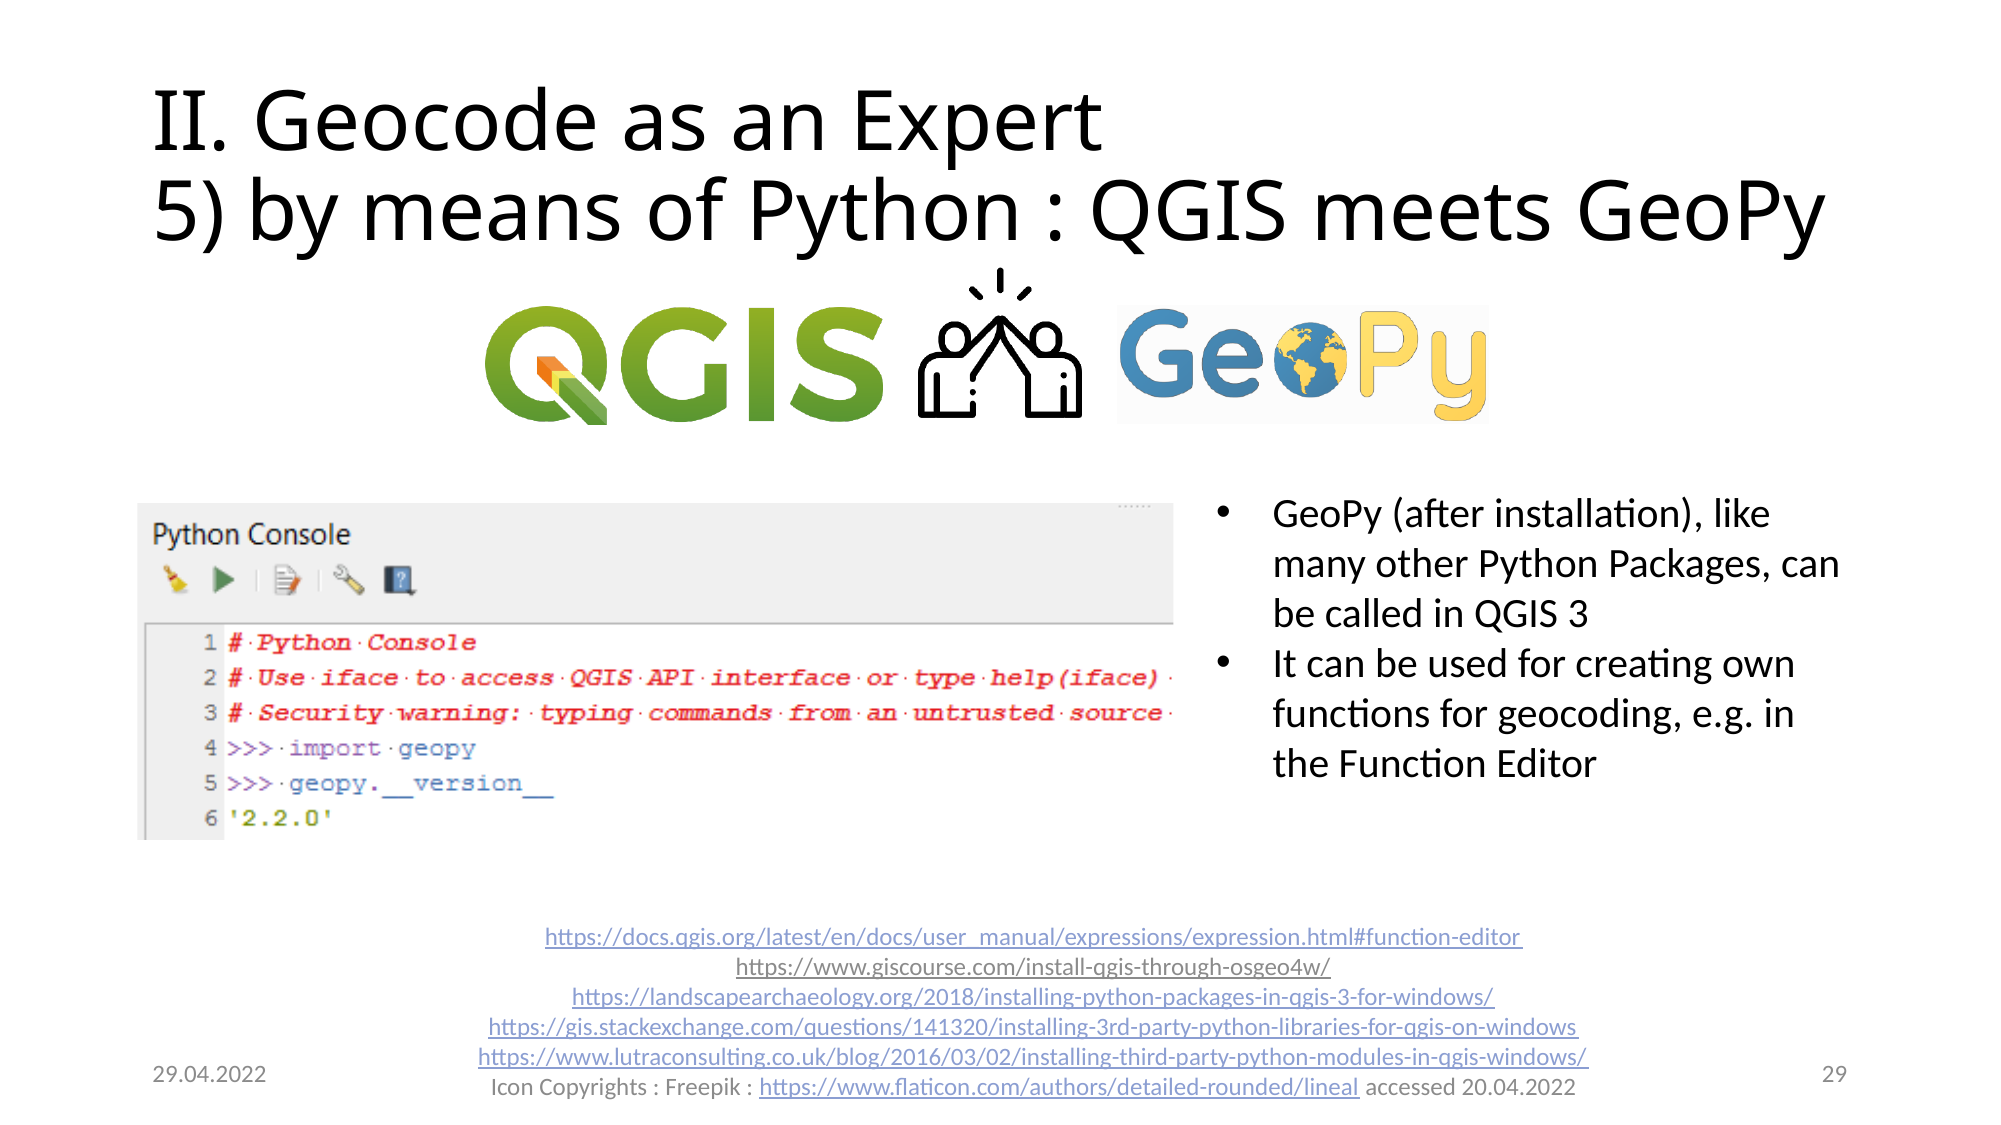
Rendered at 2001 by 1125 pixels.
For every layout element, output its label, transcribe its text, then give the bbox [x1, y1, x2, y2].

picture [918, 261, 1082, 424]
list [137, 502, 1174, 840]
footer https://docs.qgis.org/latest/en/docs/user_manual/expressions/expression.html#function-editor https://www.giscourse.com/install-qgis-through-osgeo4w/ https://landscapearchaeology.org/2018/installing-python-packages-in-qgis-3-for-windows/ https://gis.stackexchange.com/questions/141320/installing-3rd-party-python-libraries-for-qgis-on-windows https://www.lutraconsulting.co.uk/blog/2016/03/02/installing-third-party-python-modules-in-qgis-windows/ Icon Copyrights : Freepik : https://www.flaticon.com/authors/detailed-rounded/lineal accessed 20.04.2022 [315, 918, 1752, 1103]
text_box GeoPy (after installation), like many other Python Packages, can be called in QGIS 3 It can be used for creating own functions for geocoding, e.g. in the Function Editor [1201, 478, 1863, 794]
slide_number 29 [1412, 1042, 1863, 1103]
picture [485, 306, 883, 425]
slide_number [137, 1042, 315, 1103]
title II. Geocode as an Expert 5) by means of Python : QGIS meets GeoPy [137, 59, 1863, 278]
picture [1117, 305, 1489, 424]
